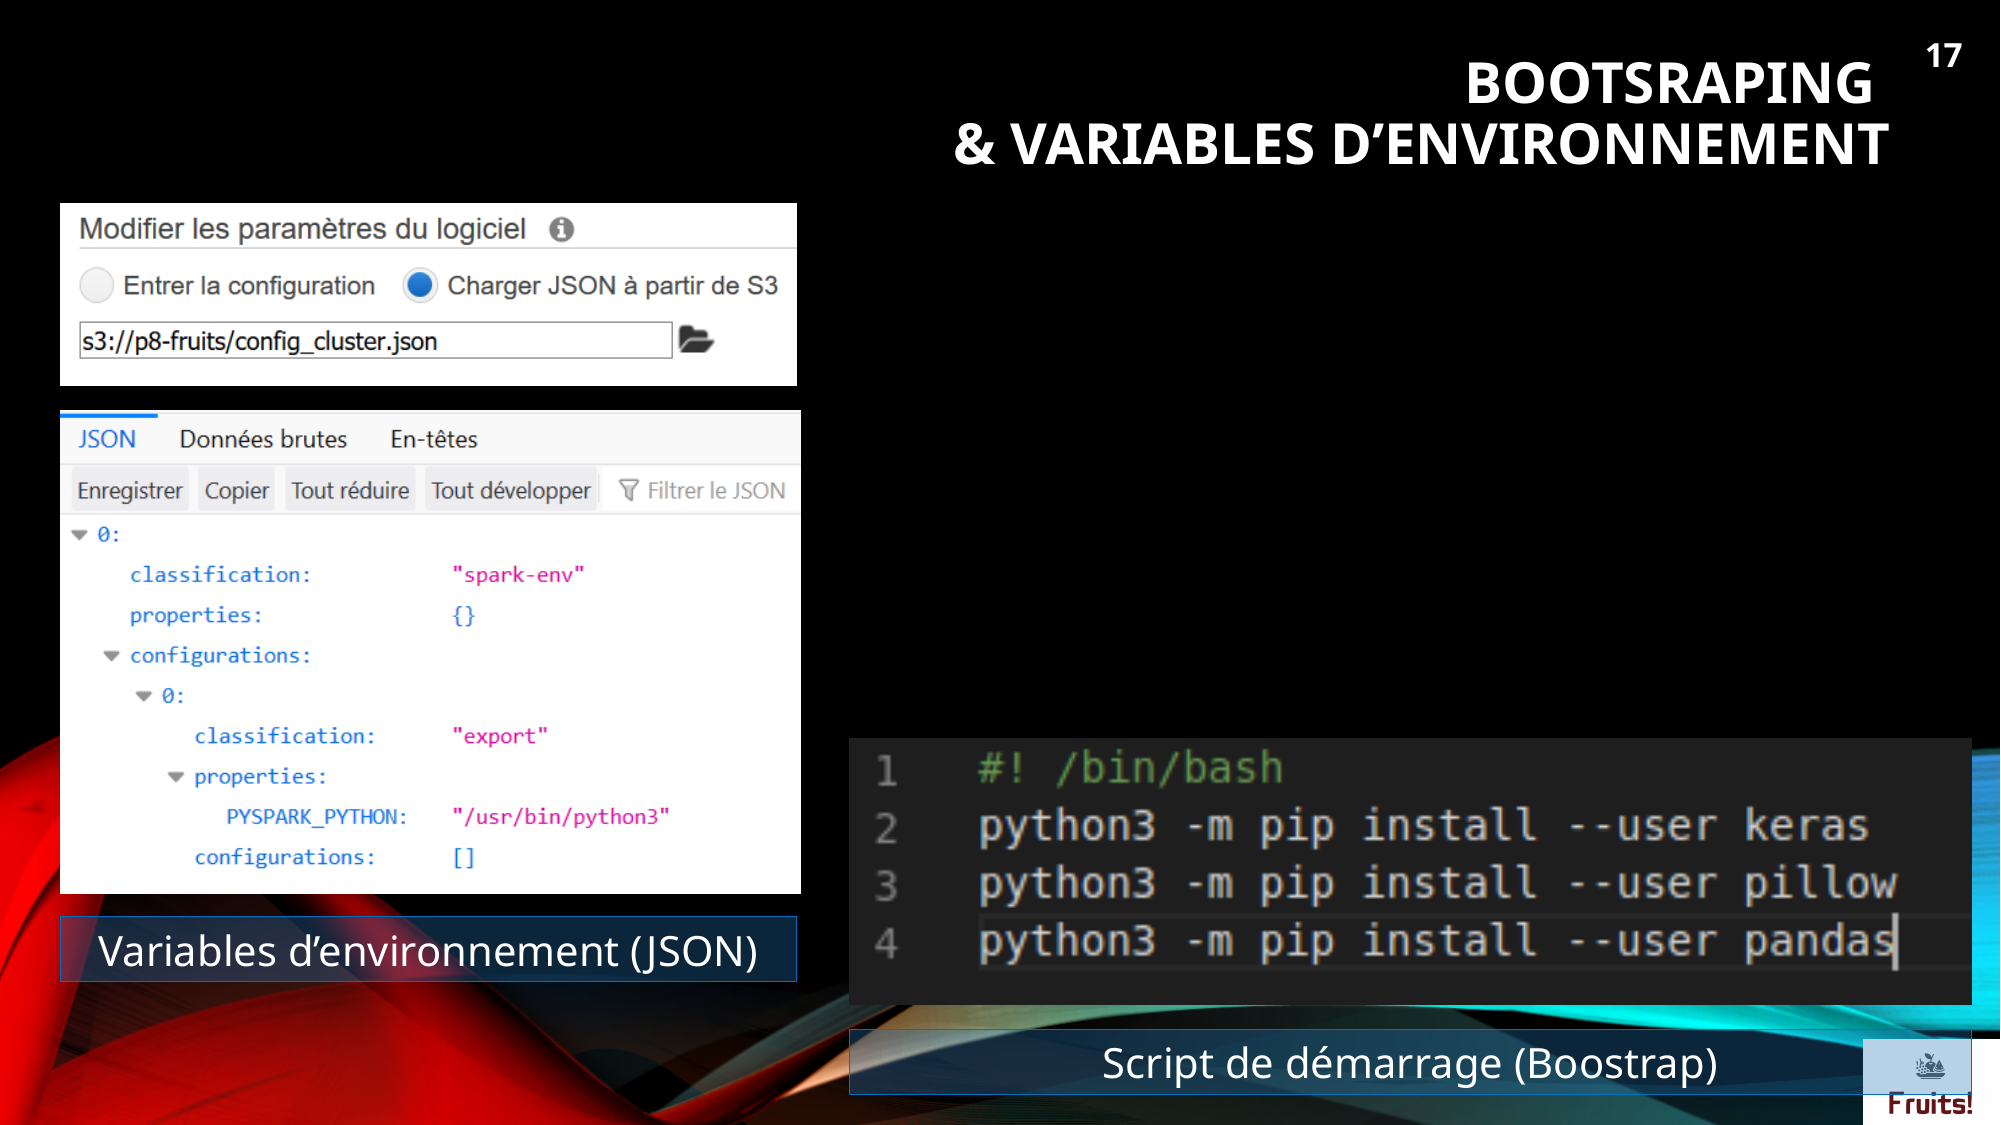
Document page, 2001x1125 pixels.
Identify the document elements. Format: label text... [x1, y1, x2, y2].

text_box Bootsraping & Variables d’environnement [817, 7, 1906, 185]
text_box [849, 738, 1972, 1096]
text_box 17 [1872, 27, 1978, 87]
picture [0, 717, 2000, 1125]
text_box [57, 410, 802, 983]
picture [59, 203, 797, 386]
